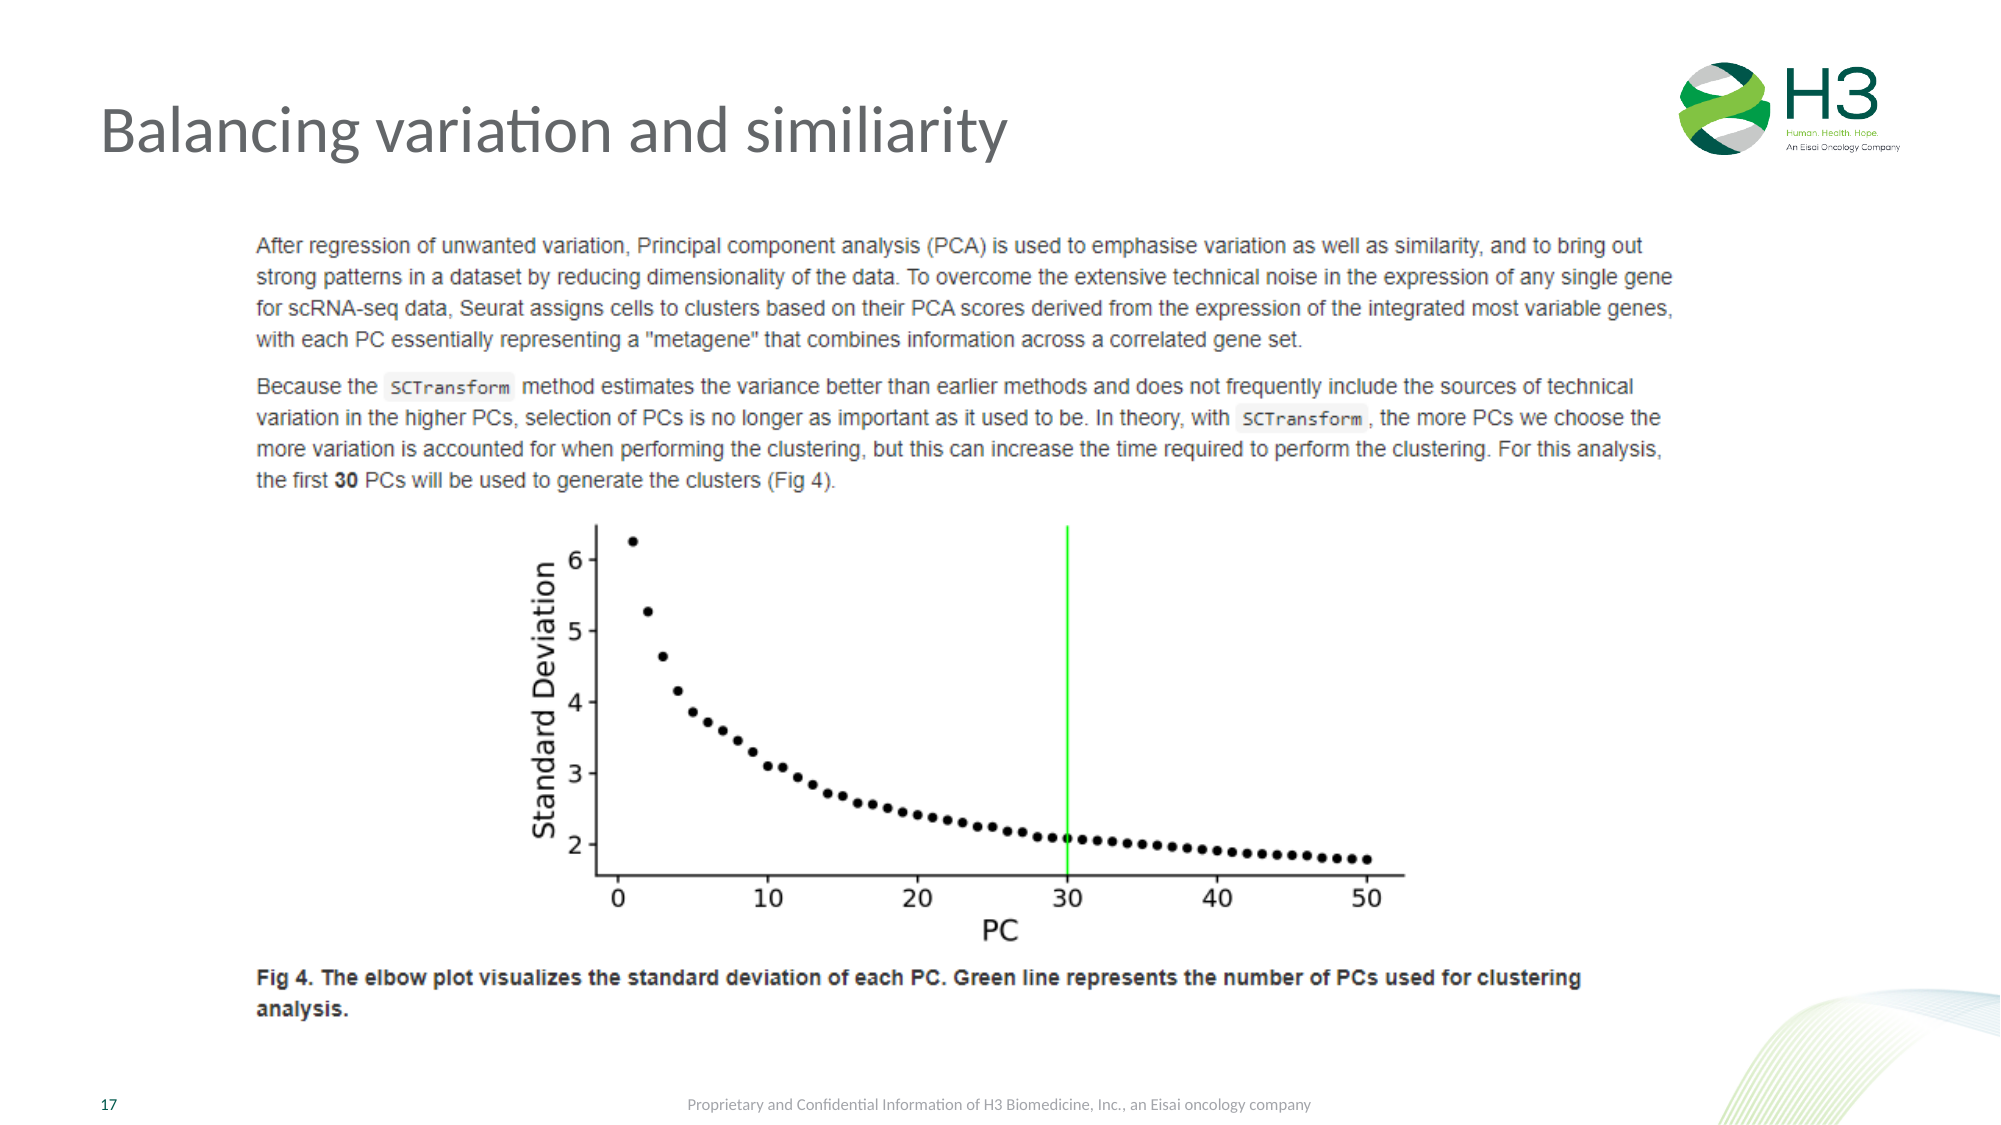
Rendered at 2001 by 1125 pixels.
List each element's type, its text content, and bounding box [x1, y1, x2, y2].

footer Proprietary and Confidential Information of H3 Biomedicine, Inc., an Eisai oncology company [635, 1083, 1365, 1125]
title Balancing variation and similiarity [100, 0, 1681, 174]
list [247, 219, 1754, 1038]
picture [1700, 977, 2000, 1125]
slide_number 17 [100, 1083, 202, 1125]
picture [1681, 62, 1900, 155]
